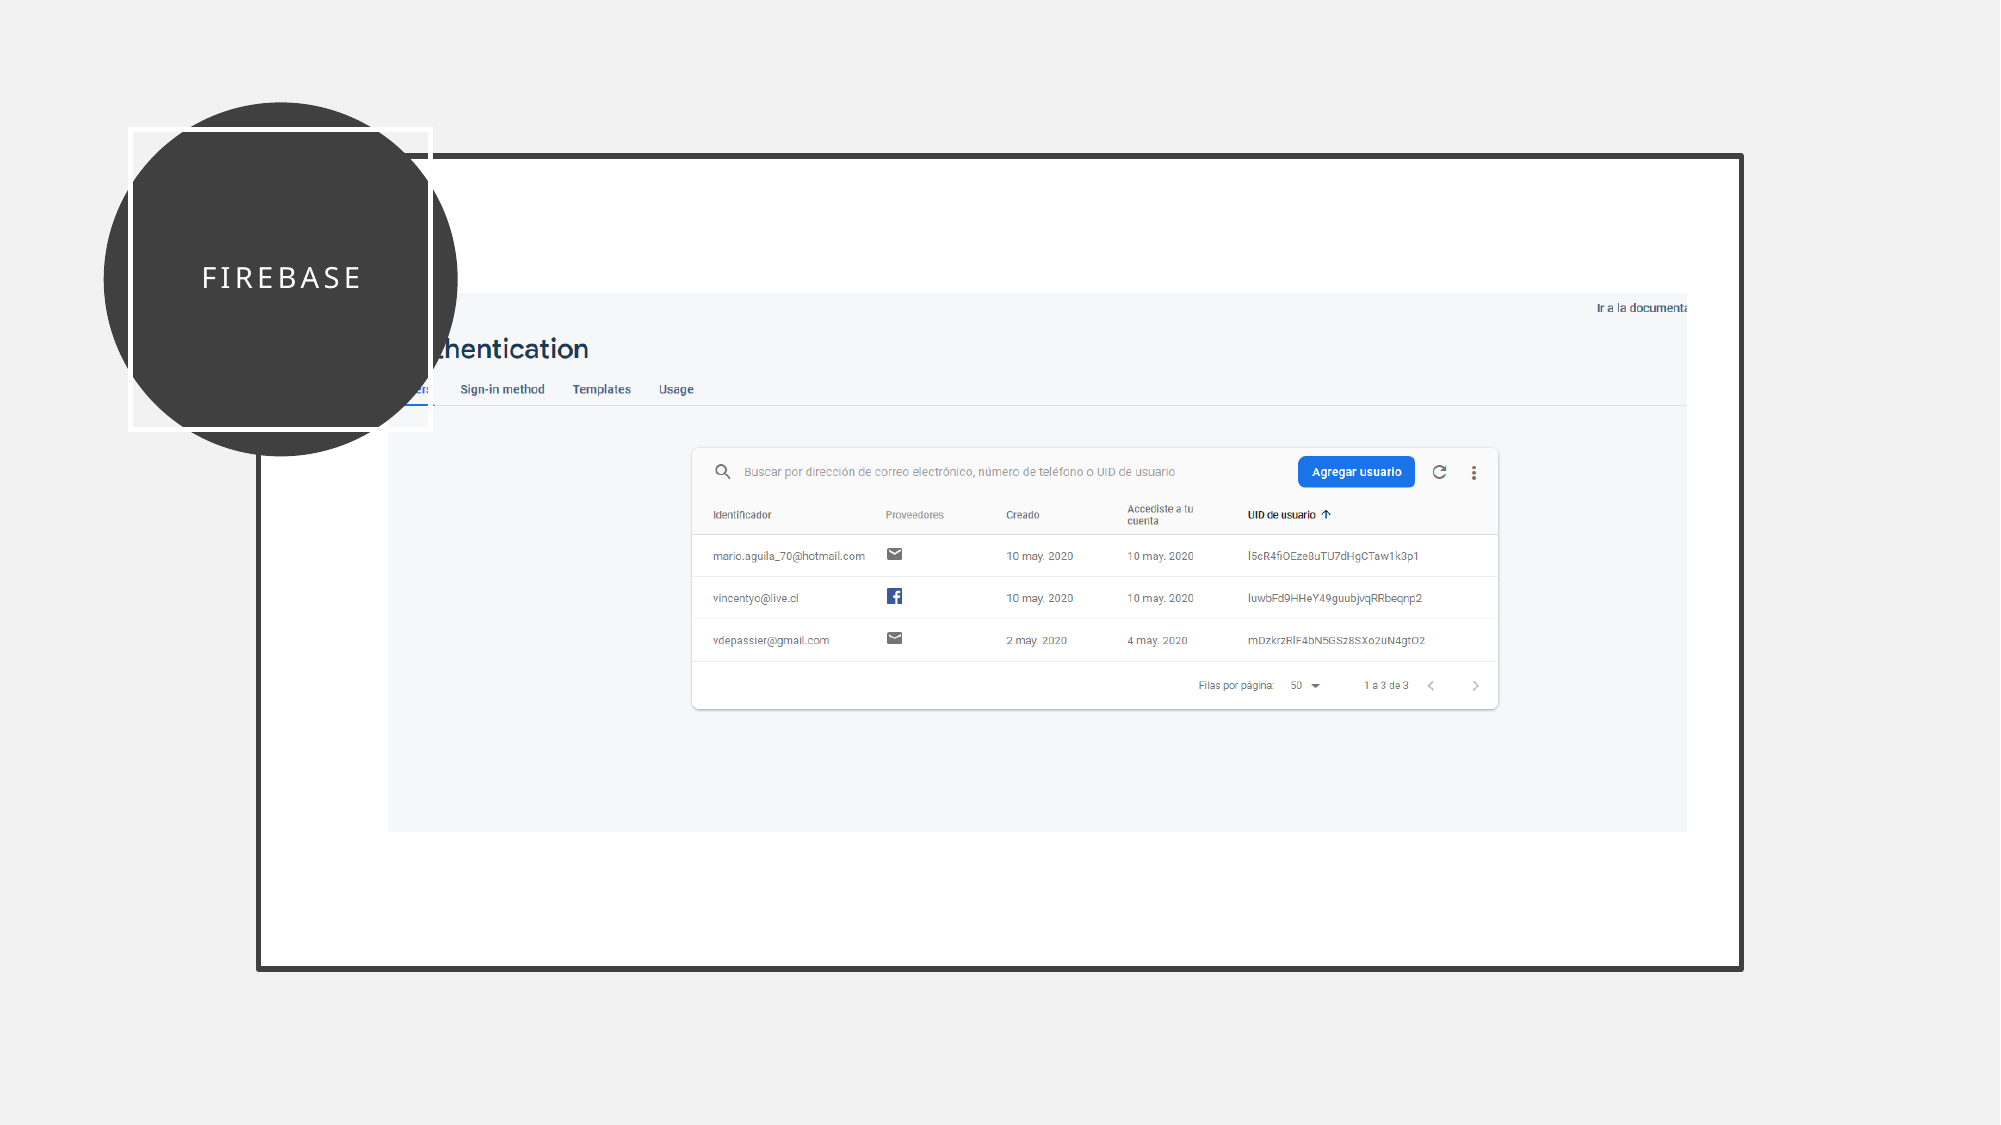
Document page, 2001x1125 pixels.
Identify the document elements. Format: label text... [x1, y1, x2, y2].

title FIrebase [128, 127, 433, 432]
text_box [102, 187, 128, 371]
text_box [257, 155, 1742, 970]
text_box [189, 432, 373, 458]
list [388, 293, 1687, 832]
text_box [188, 101, 373, 127]
text_box [433, 187, 459, 293]
